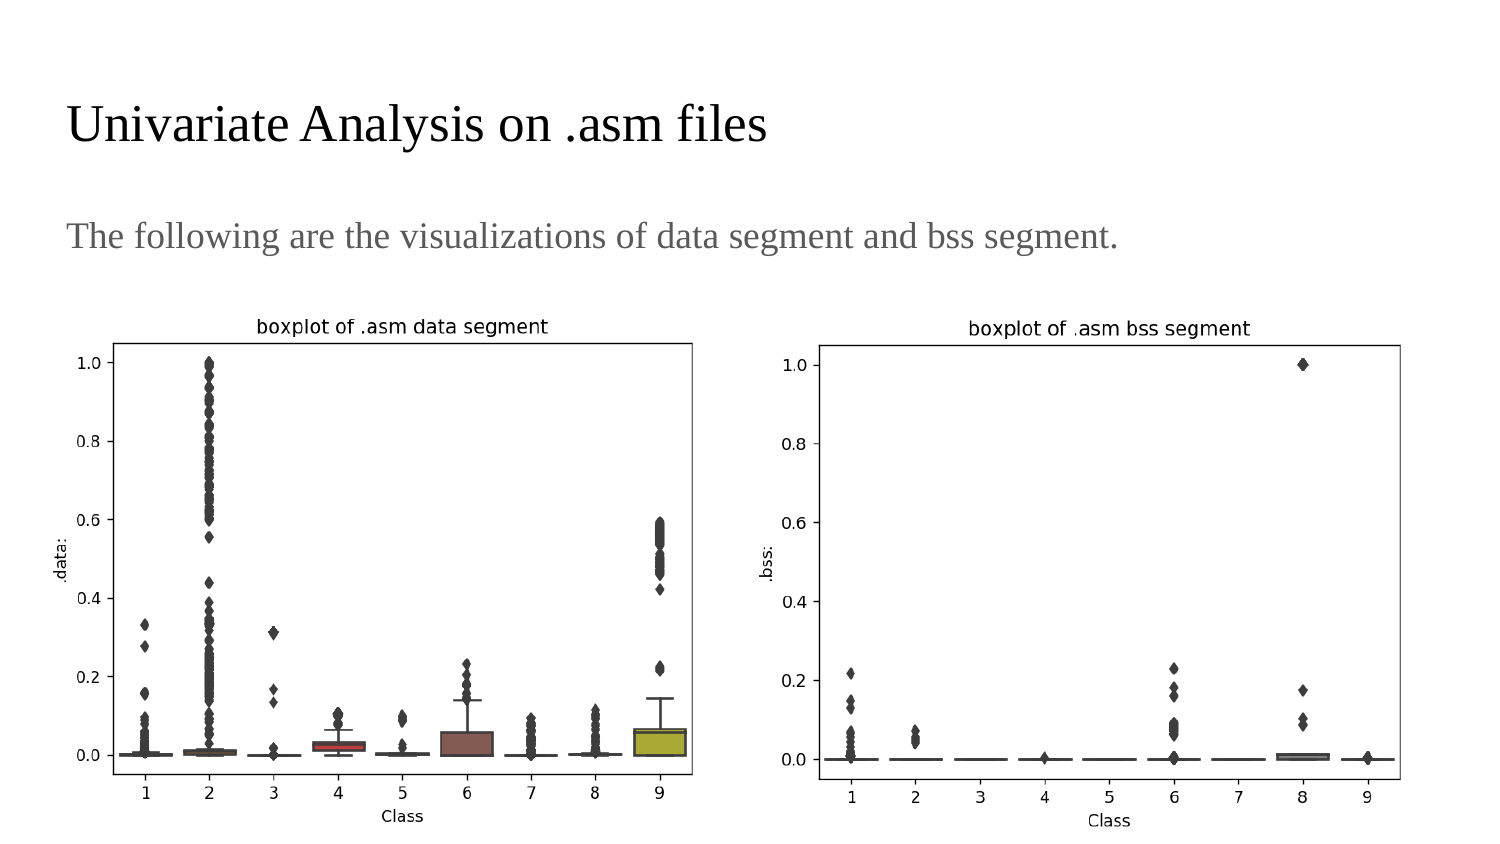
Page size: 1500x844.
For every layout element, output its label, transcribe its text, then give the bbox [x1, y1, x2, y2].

title Univariate Analysis on .asm files [51, 72, 1449, 167]
list The following are the visualizations of data segment and bss segment. [51, 189, 1449, 750]
picture [50, 305, 721, 830]
picture [749, 305, 1431, 842]
